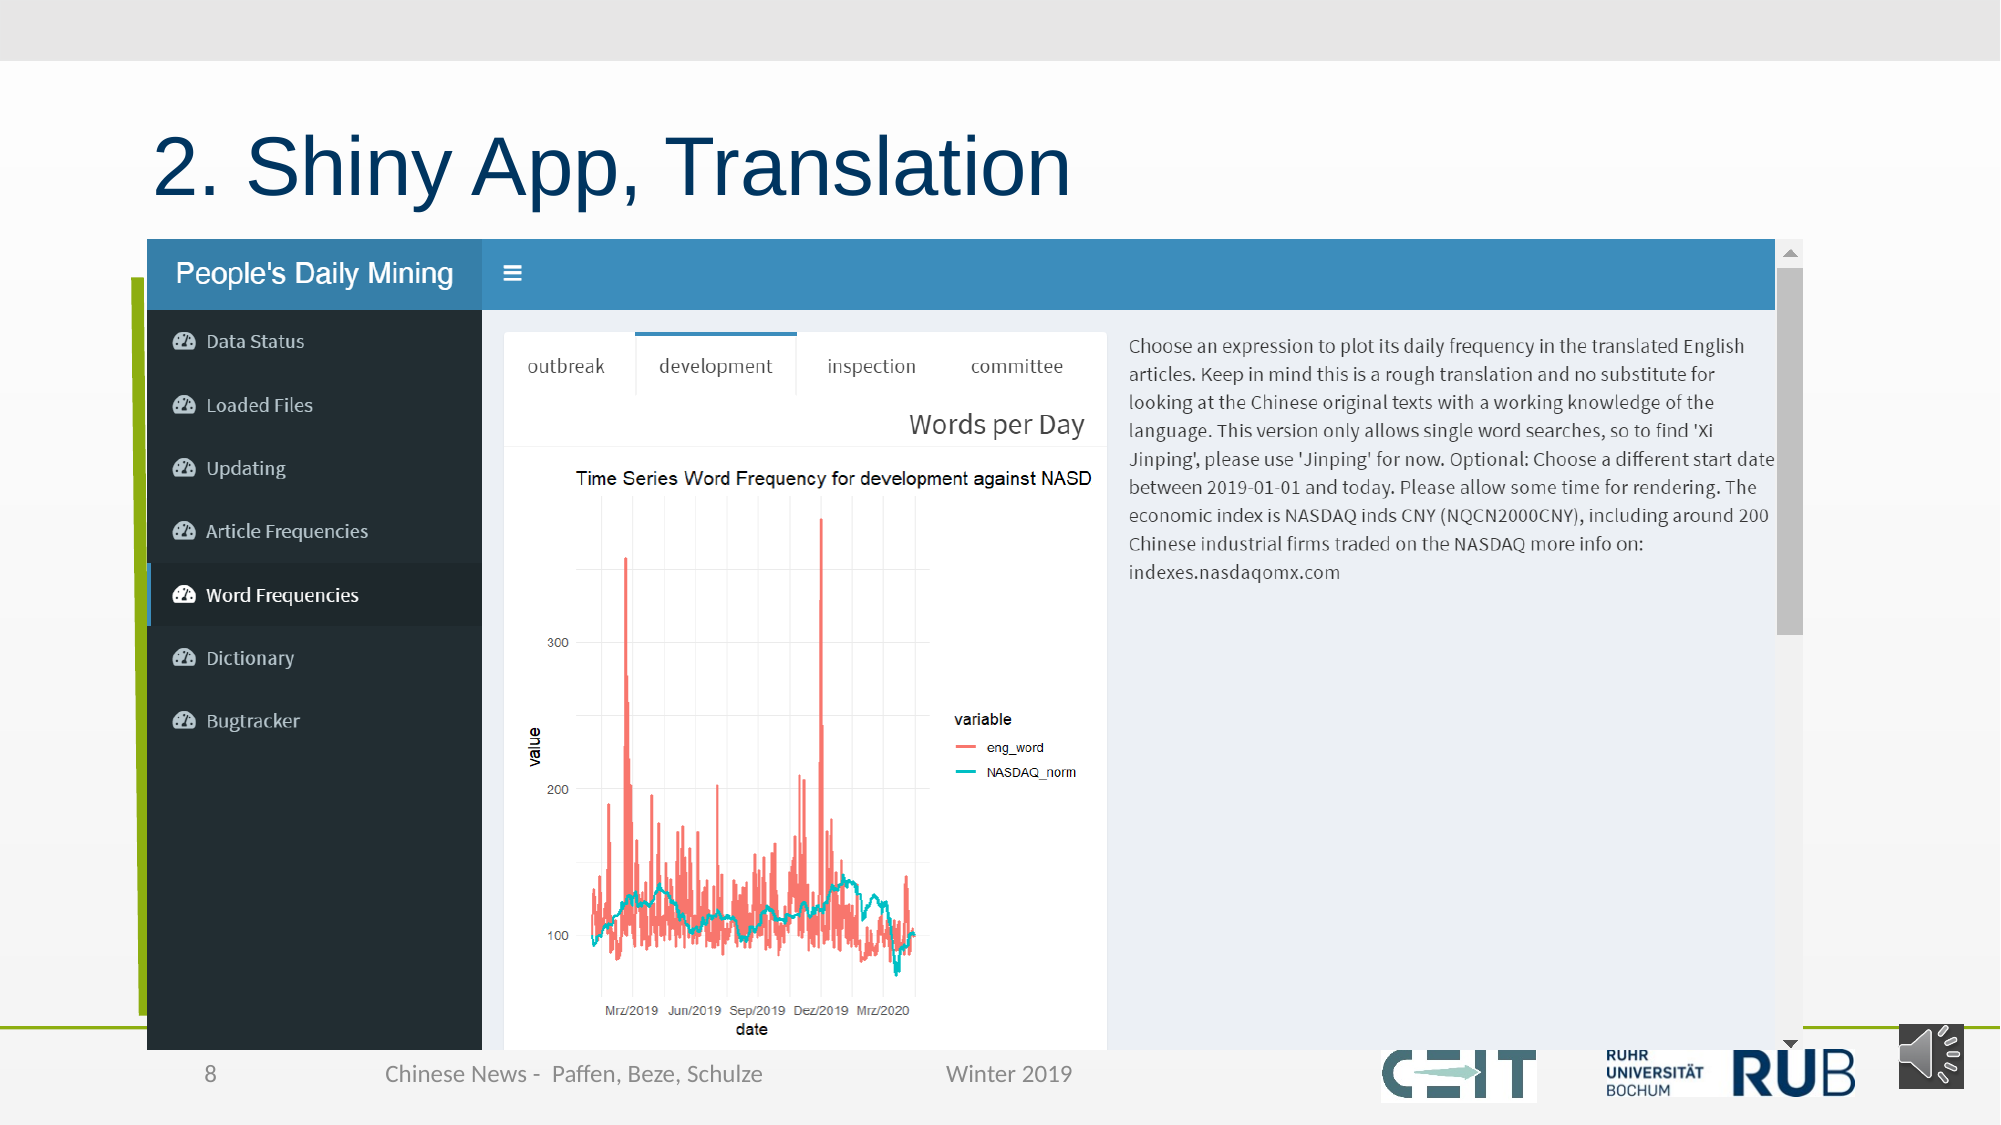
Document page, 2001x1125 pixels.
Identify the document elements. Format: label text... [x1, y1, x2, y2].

title 2. Shiny App, Translation [137, 60, 1863, 278]
slide_number 8 [138, 1042, 233, 1103]
picture [147, 239, 1855, 1103]
picture [1897, 1022, 1965, 1090]
footer Chinese News - Paffen, Beze, Schulze [240, 1050, 916, 1103]
slide_number Winter 2019 [930, 1050, 1097, 1103]
